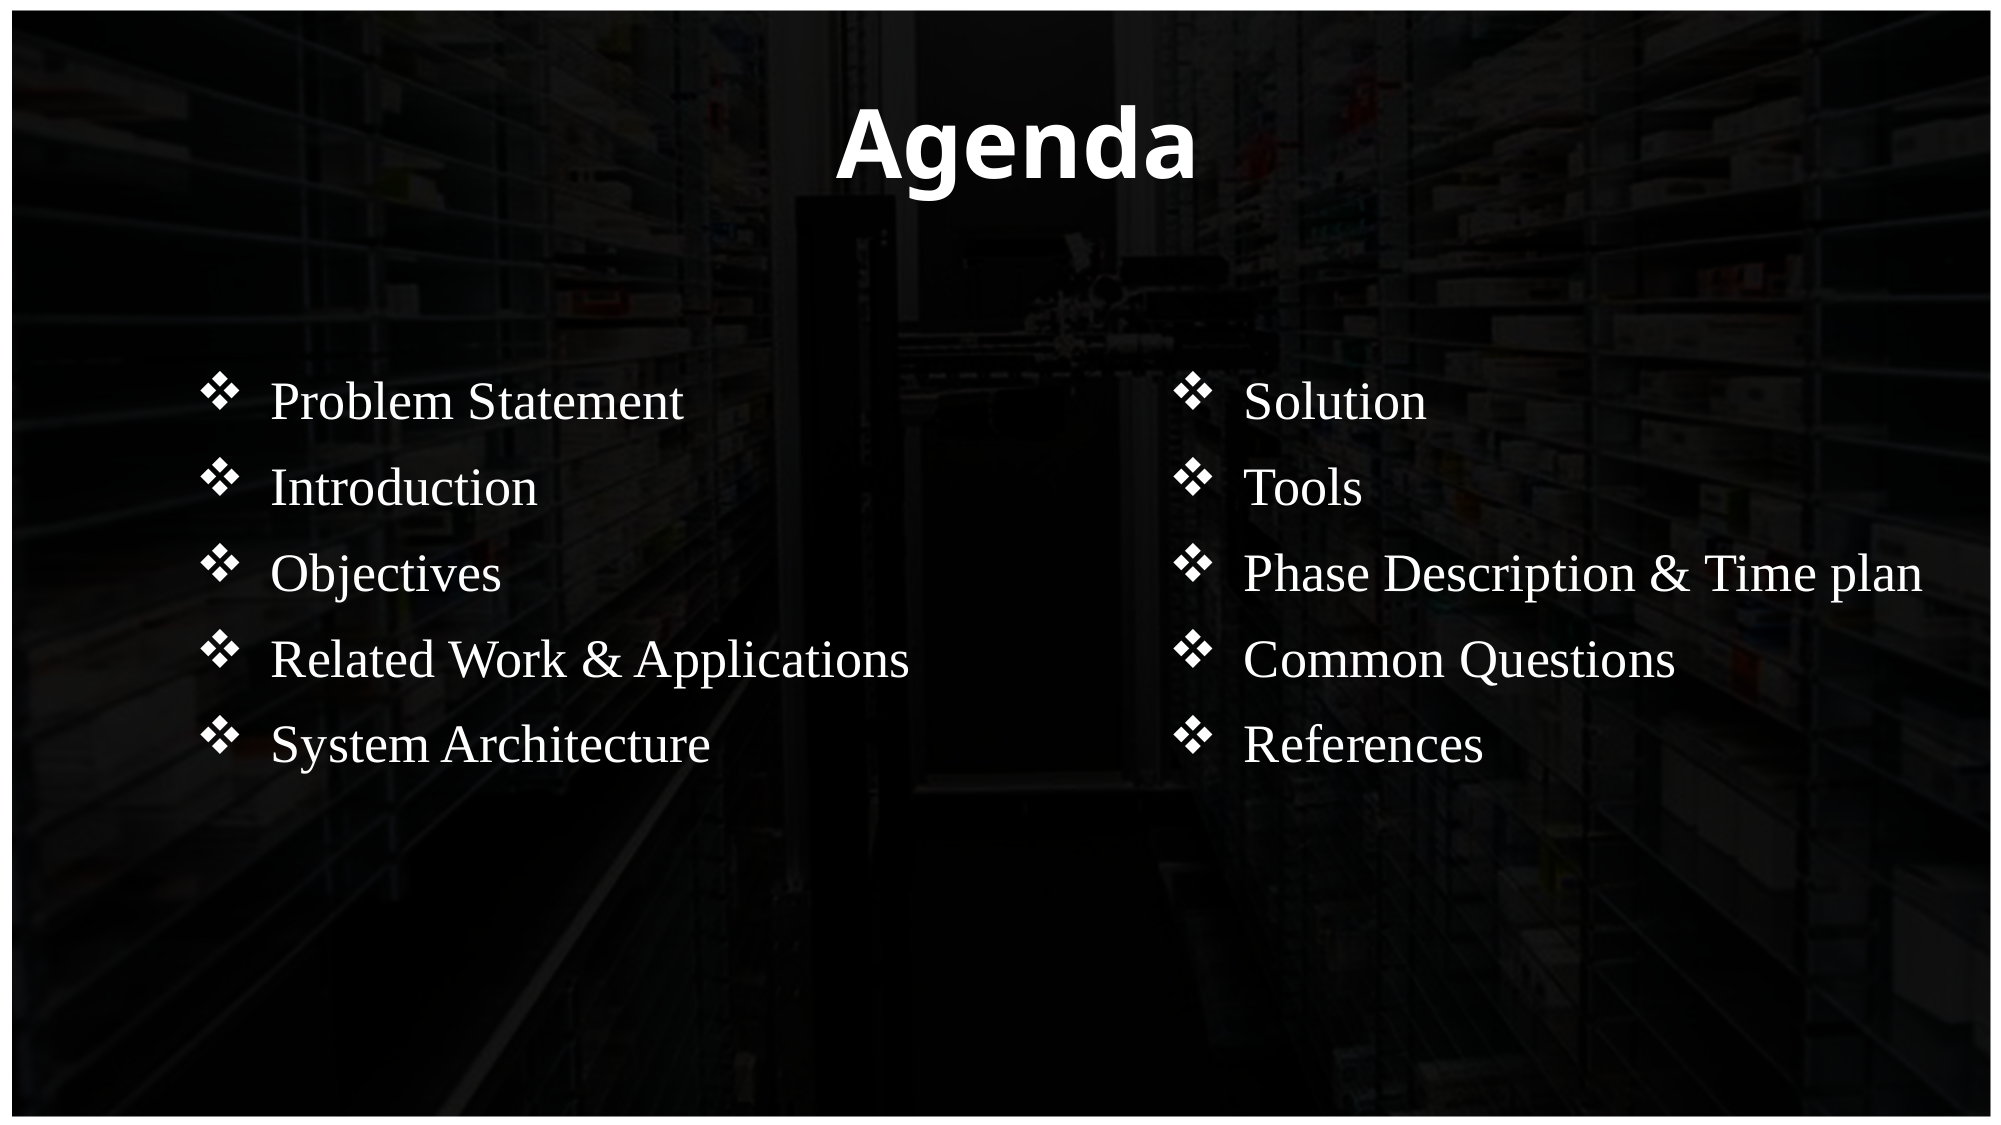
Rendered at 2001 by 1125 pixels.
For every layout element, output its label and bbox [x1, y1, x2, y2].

list [0, 0, 2000, 1125]
